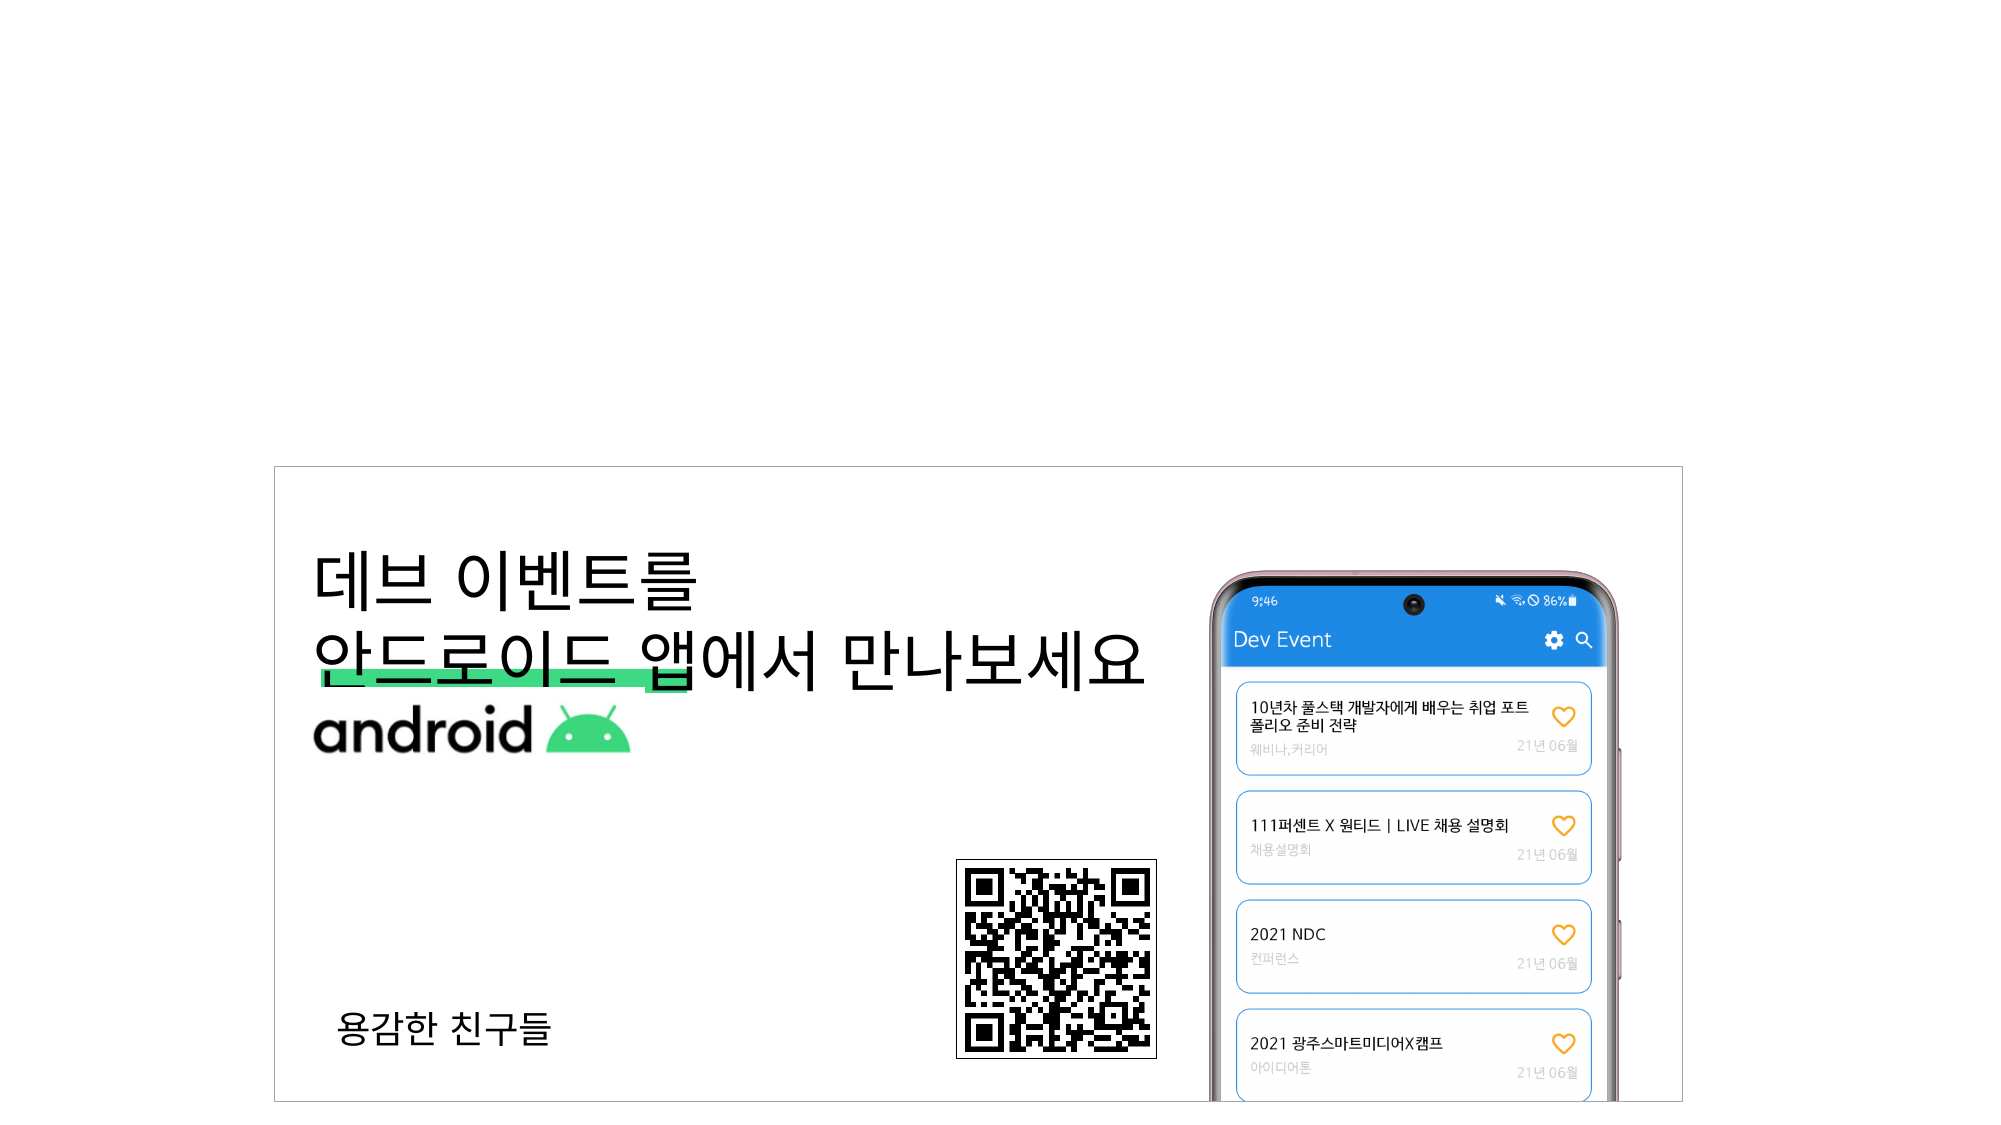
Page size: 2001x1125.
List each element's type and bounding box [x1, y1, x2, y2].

text_box [273, 465, 1683, 1102]
picture [296, 687, 645, 763]
picture [956, 532, 1706, 1101]
